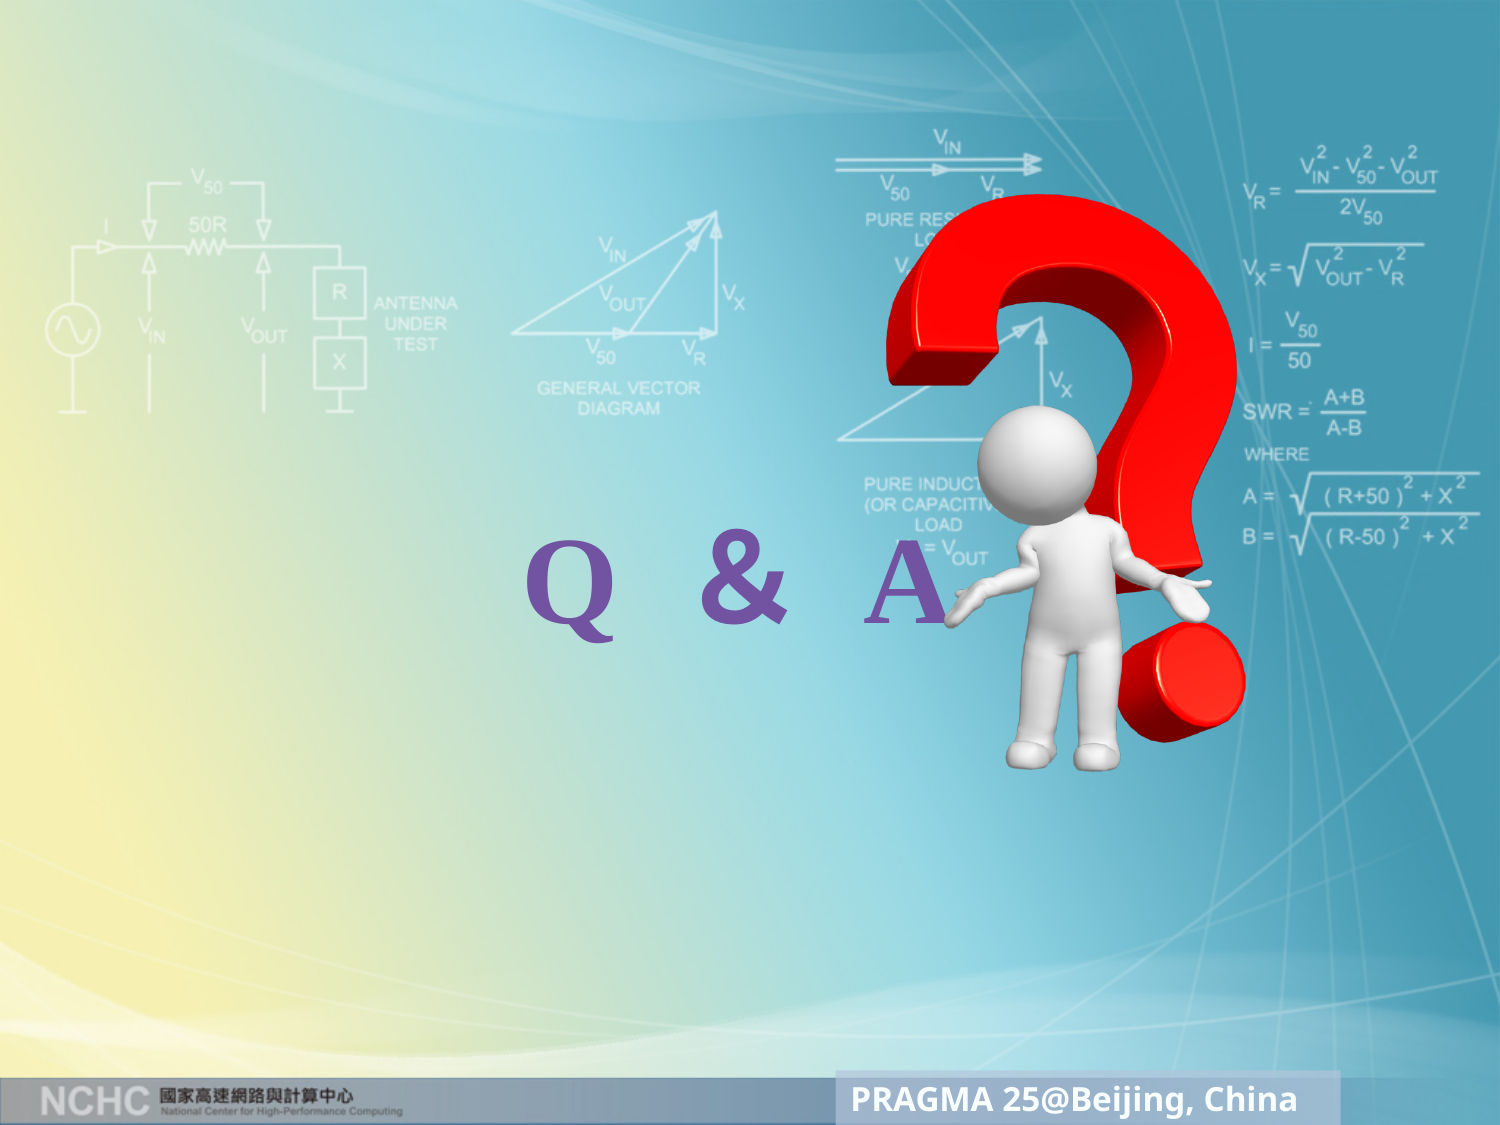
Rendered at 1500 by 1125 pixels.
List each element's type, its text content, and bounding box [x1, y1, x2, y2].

picture [0, 0, 1500, 1125]
title Q ＆ A [100, 432, 780, 656]
